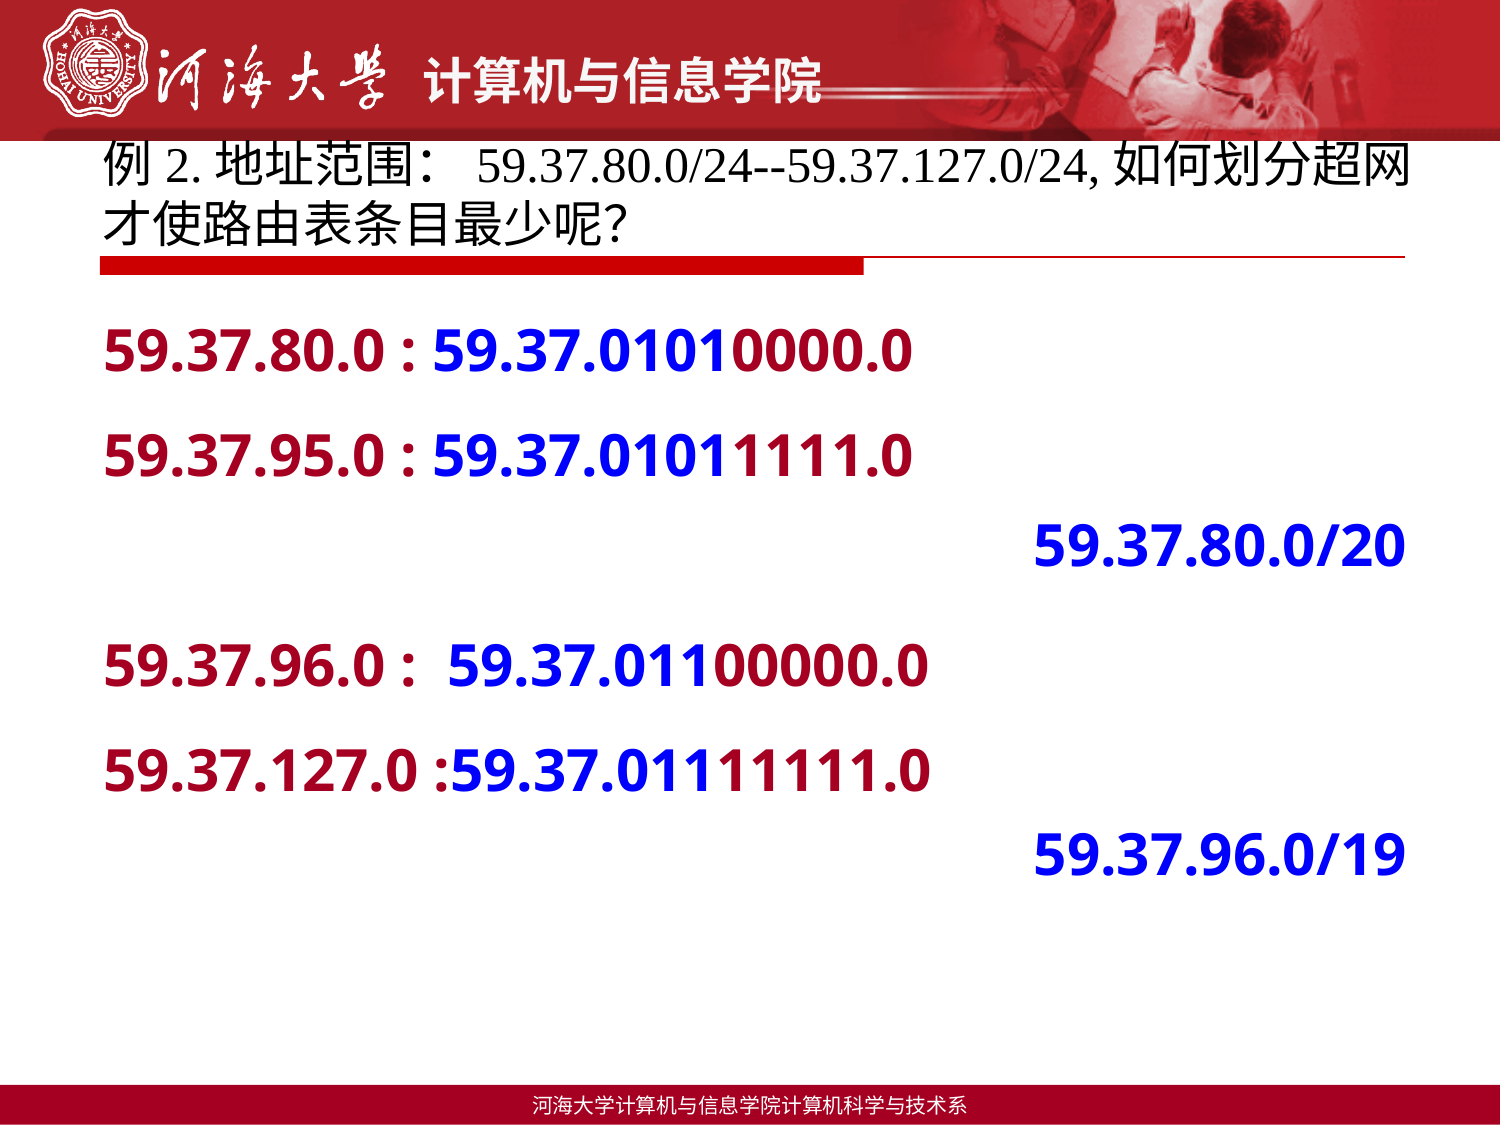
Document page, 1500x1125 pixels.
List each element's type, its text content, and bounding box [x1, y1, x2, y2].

text_box 59.37.80.0/20 [1019, 500, 1422, 585]
text_box 59.37.96.0/19 [1019, 810, 1422, 895]
text_box 例2.地址范围：59.37.80.0/24--59.37.127.0/24,如何划分超网才使路由表条目最少呢？ [88, 125, 1471, 261]
picture [0, 0, 1500, 141]
text_box 59.37.80.0 : 59.37.01010000.0 59.37.95.0 : 59.37.01011111.0 59.37.96.0 : 59.37.01100000.0 59.37.127.0 :59.37.01111111.0 [88, 270, 1164, 811]
